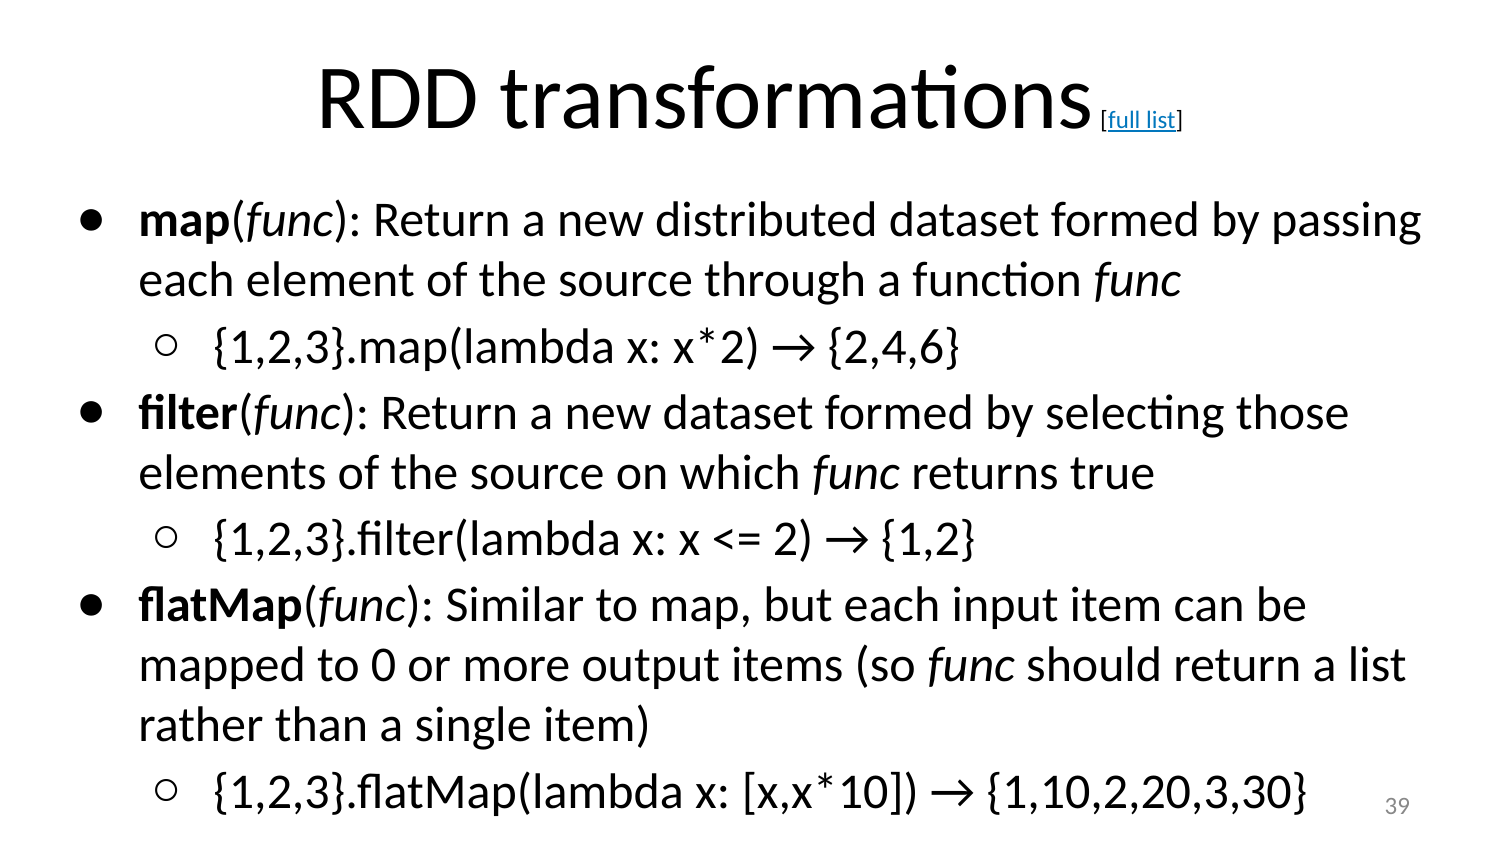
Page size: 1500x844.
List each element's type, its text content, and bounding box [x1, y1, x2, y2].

slide_number ‹#› [1074, 782, 1425, 827]
title RDD transformations [full list] [75, 21, 1425, 162]
list map(func): Return a new distributed dataset formed by passing each element of the source through a function func {1,2,3}.map(lambda x: x*2) → {2,4,6} filter(func): Return a new dataset formed by selecting those elements of the source on which func returns true {1,2,3}.filter(lambda x: x <= 2) → {1,2} flatMap(func): Similar to map, but each input item can be mapped to 0 or more output items (so func should return a list rather than a single item) {1,2,3}.flatMap(lambda x: [x,x*10]) → {1,10,2,20,3,30} [48, 171, 1500, 754]
